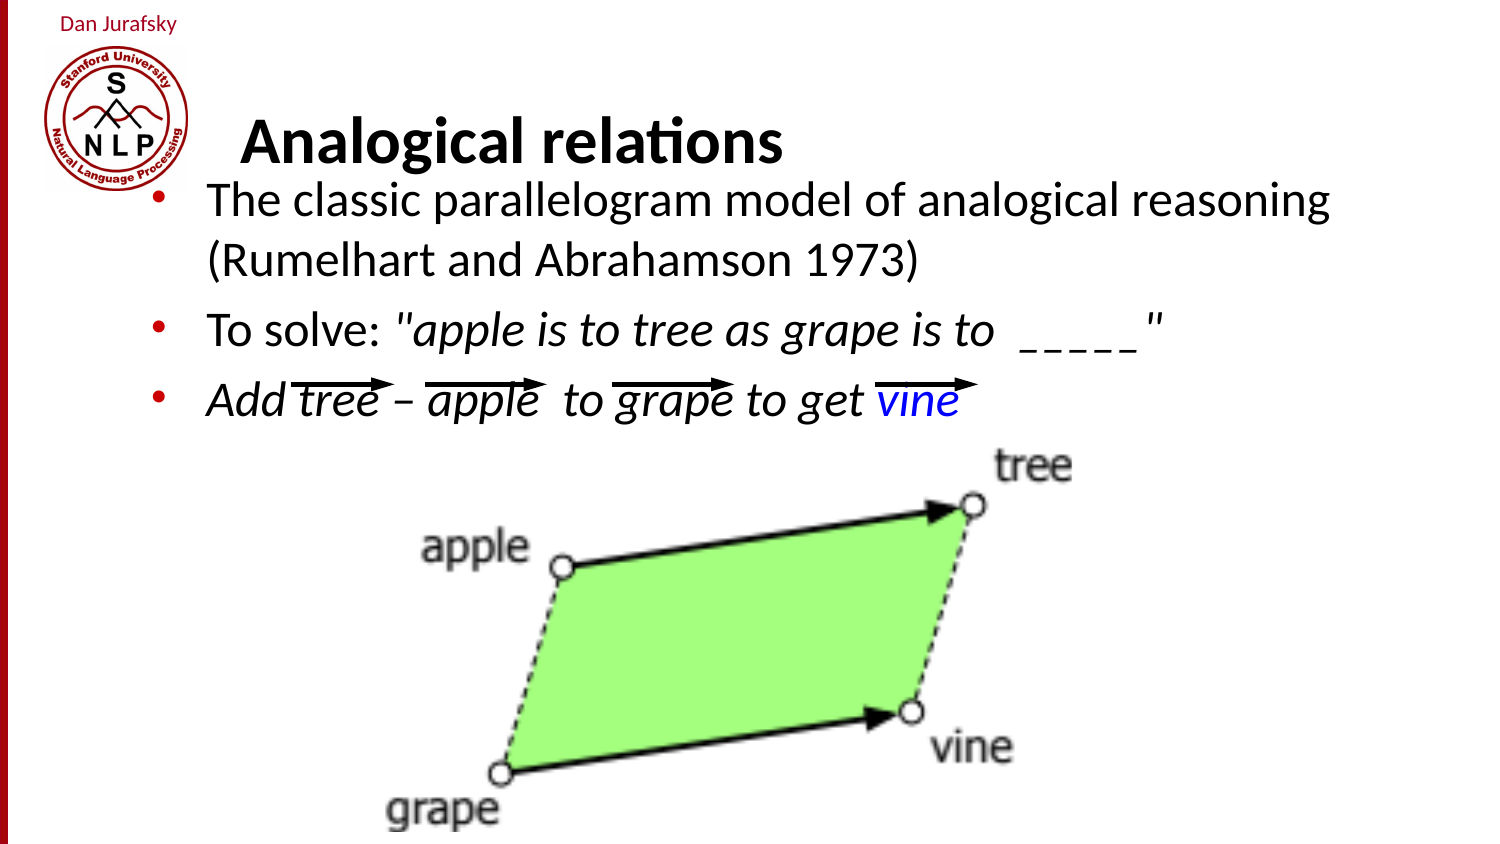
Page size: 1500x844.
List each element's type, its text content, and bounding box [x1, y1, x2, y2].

picture [44, 46, 188, 191]
list The classic parallelogram model of analogical reasoning (Rumelhart and Abrahamson 1973) To solve: "apple is to tree as grape is to _____" Add tree – apple to grape to get vine [135, 159, 1482, 722]
picture [384, 440, 1073, 832]
title Analogical relations [225, 62, 1450, 159]
